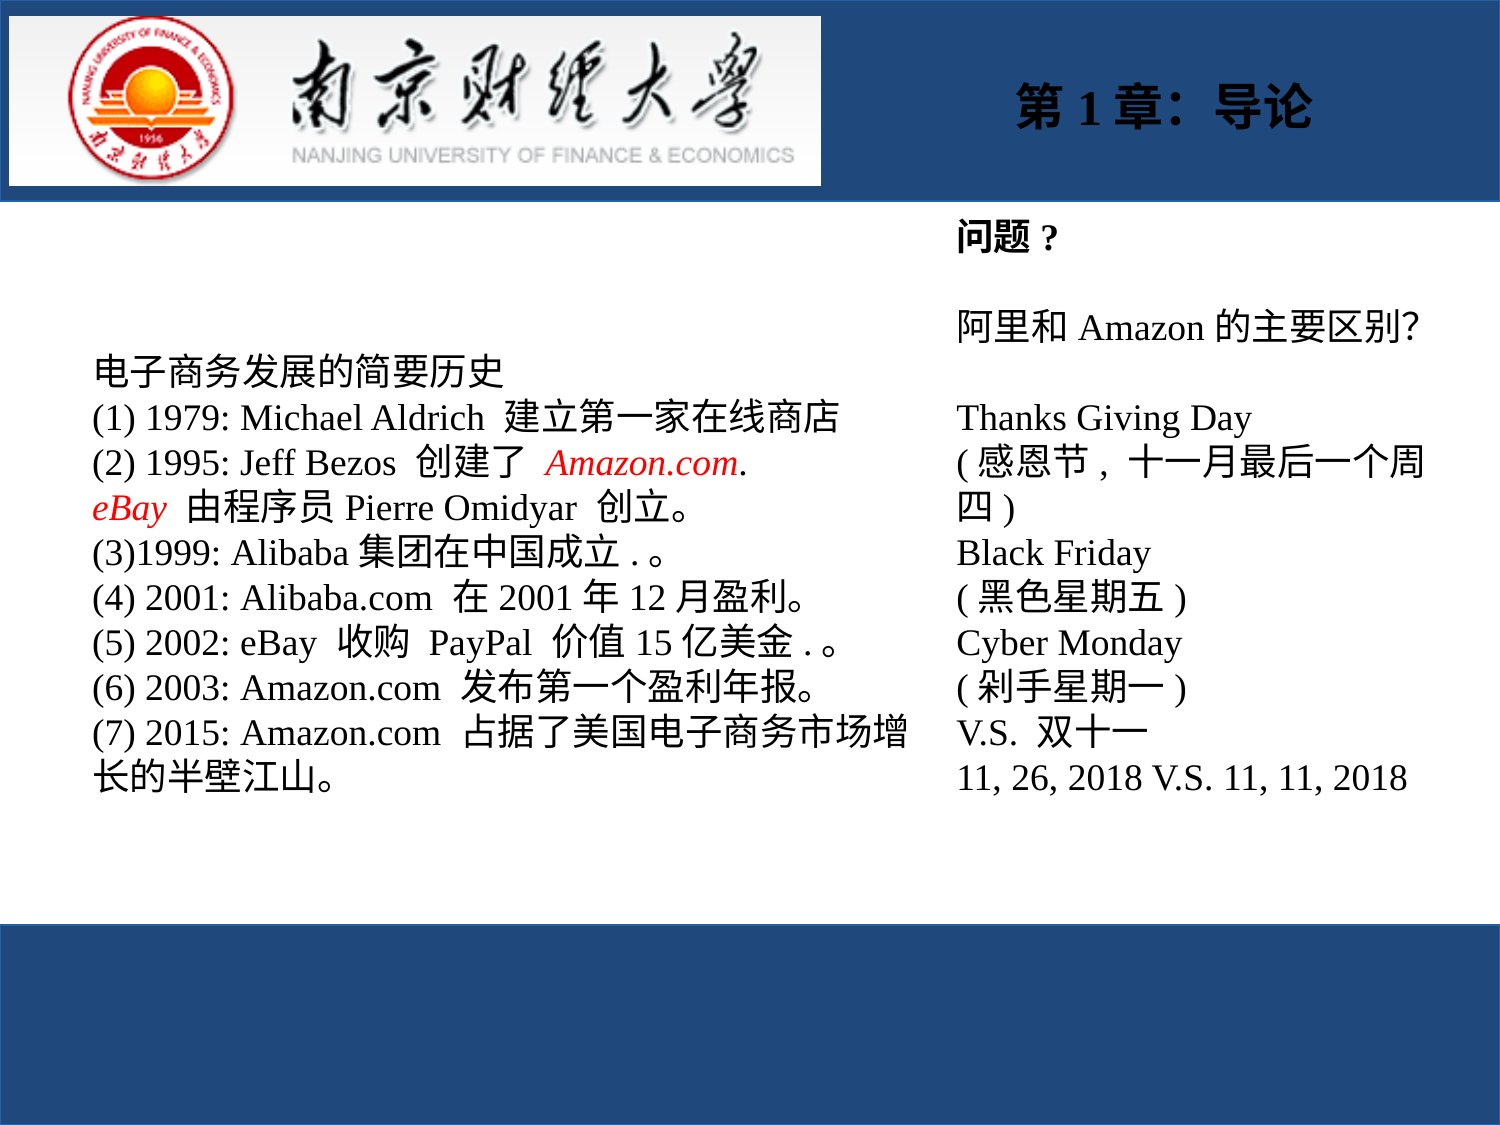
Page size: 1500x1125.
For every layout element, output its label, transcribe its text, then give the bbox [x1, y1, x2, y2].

title 电子商务发展的简要历史 (1) 1979: Michael Aldrich 建立第一家在线商店 (2) 1995: Jeff Bezos 创建了 Amazon.com. eBay 由程序员Pierre Omidyar 创立。 (3)1999: Alibaba集团在中国成立.。 (4) 2001: Alibaba.com 在2001年12月盈利。 (5) 2002: eBay 收购 PayPal 价值15亿美金.。 (6) 2003: Amazon.com 发布第一个盈利年报。 (7) 2015: Amazon.com 占据了美国电子商务市场增长的半壁江山。 [77, 247, 942, 898]
text_box 问题? 阿里和Amazon的主要区别？ Thanks Giving Day (感恩节, 十一月最后一个周四) Black Friday (黑色星期五) Cyber Monday (剁手星期一) V.S. 双十一 11, 26, 2018 V.S. 11, 11, 2018 [941, 205, 1500, 851]
text_box 第1章：导论 [849, 26, 1480, 186]
text_box [0, 0, 1500, 202]
picture [9, 16, 821, 186]
text_box [0, 924, 1500, 1125]
